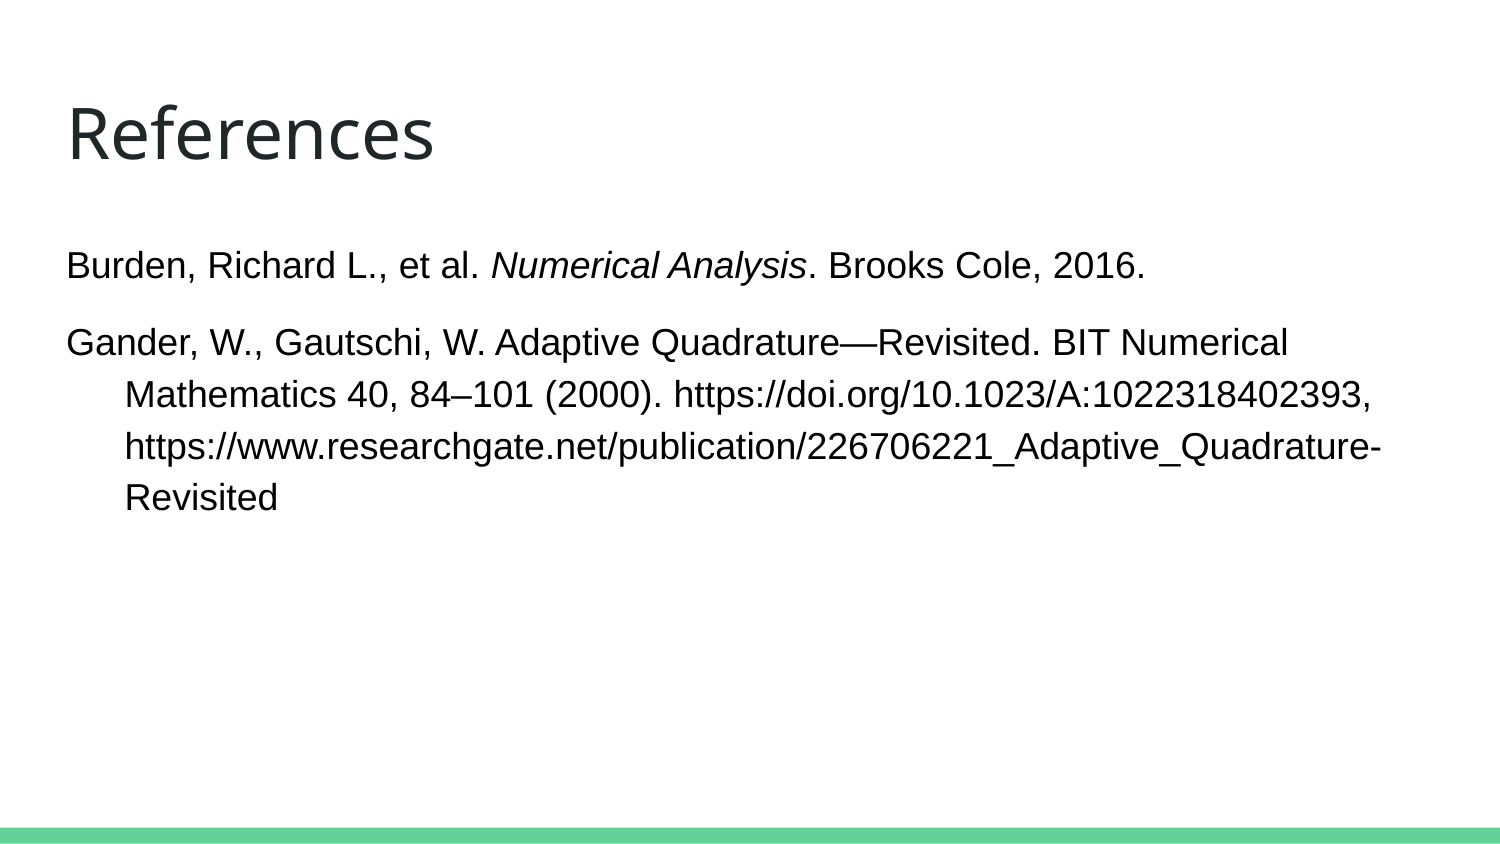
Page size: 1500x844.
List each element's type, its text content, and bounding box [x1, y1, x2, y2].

list Burden, Richard L., et al. Numerical Analysis. Brooks Cole, 2016. Gander, W., Gautschi, W. Adaptive Quadrature—Revisited. BIT Numerical Mathematics 40, 84–101 (2000). https://doi.org/10.1023/A:1022318402393, https://www.researchgate.net/publication/226706221_Adaptive_Quadrature-Revisited [51, 219, 1449, 781]
title References [51, 72, 1449, 167]
